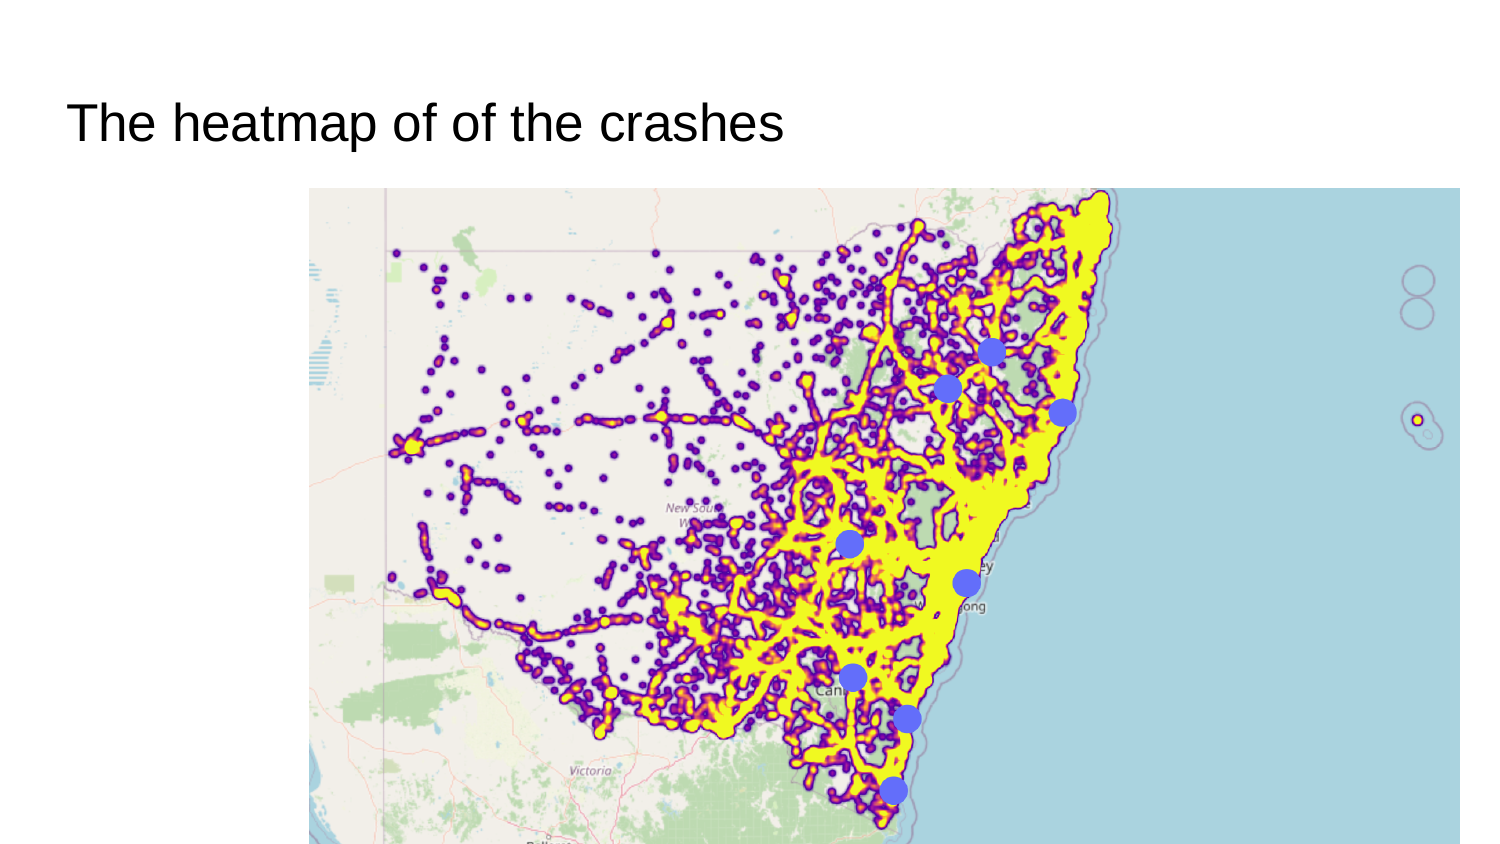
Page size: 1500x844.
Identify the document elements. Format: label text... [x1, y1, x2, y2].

title The heatmap of of the crashes [51, 72, 1449, 167]
picture [309, 188, 1460, 844]
